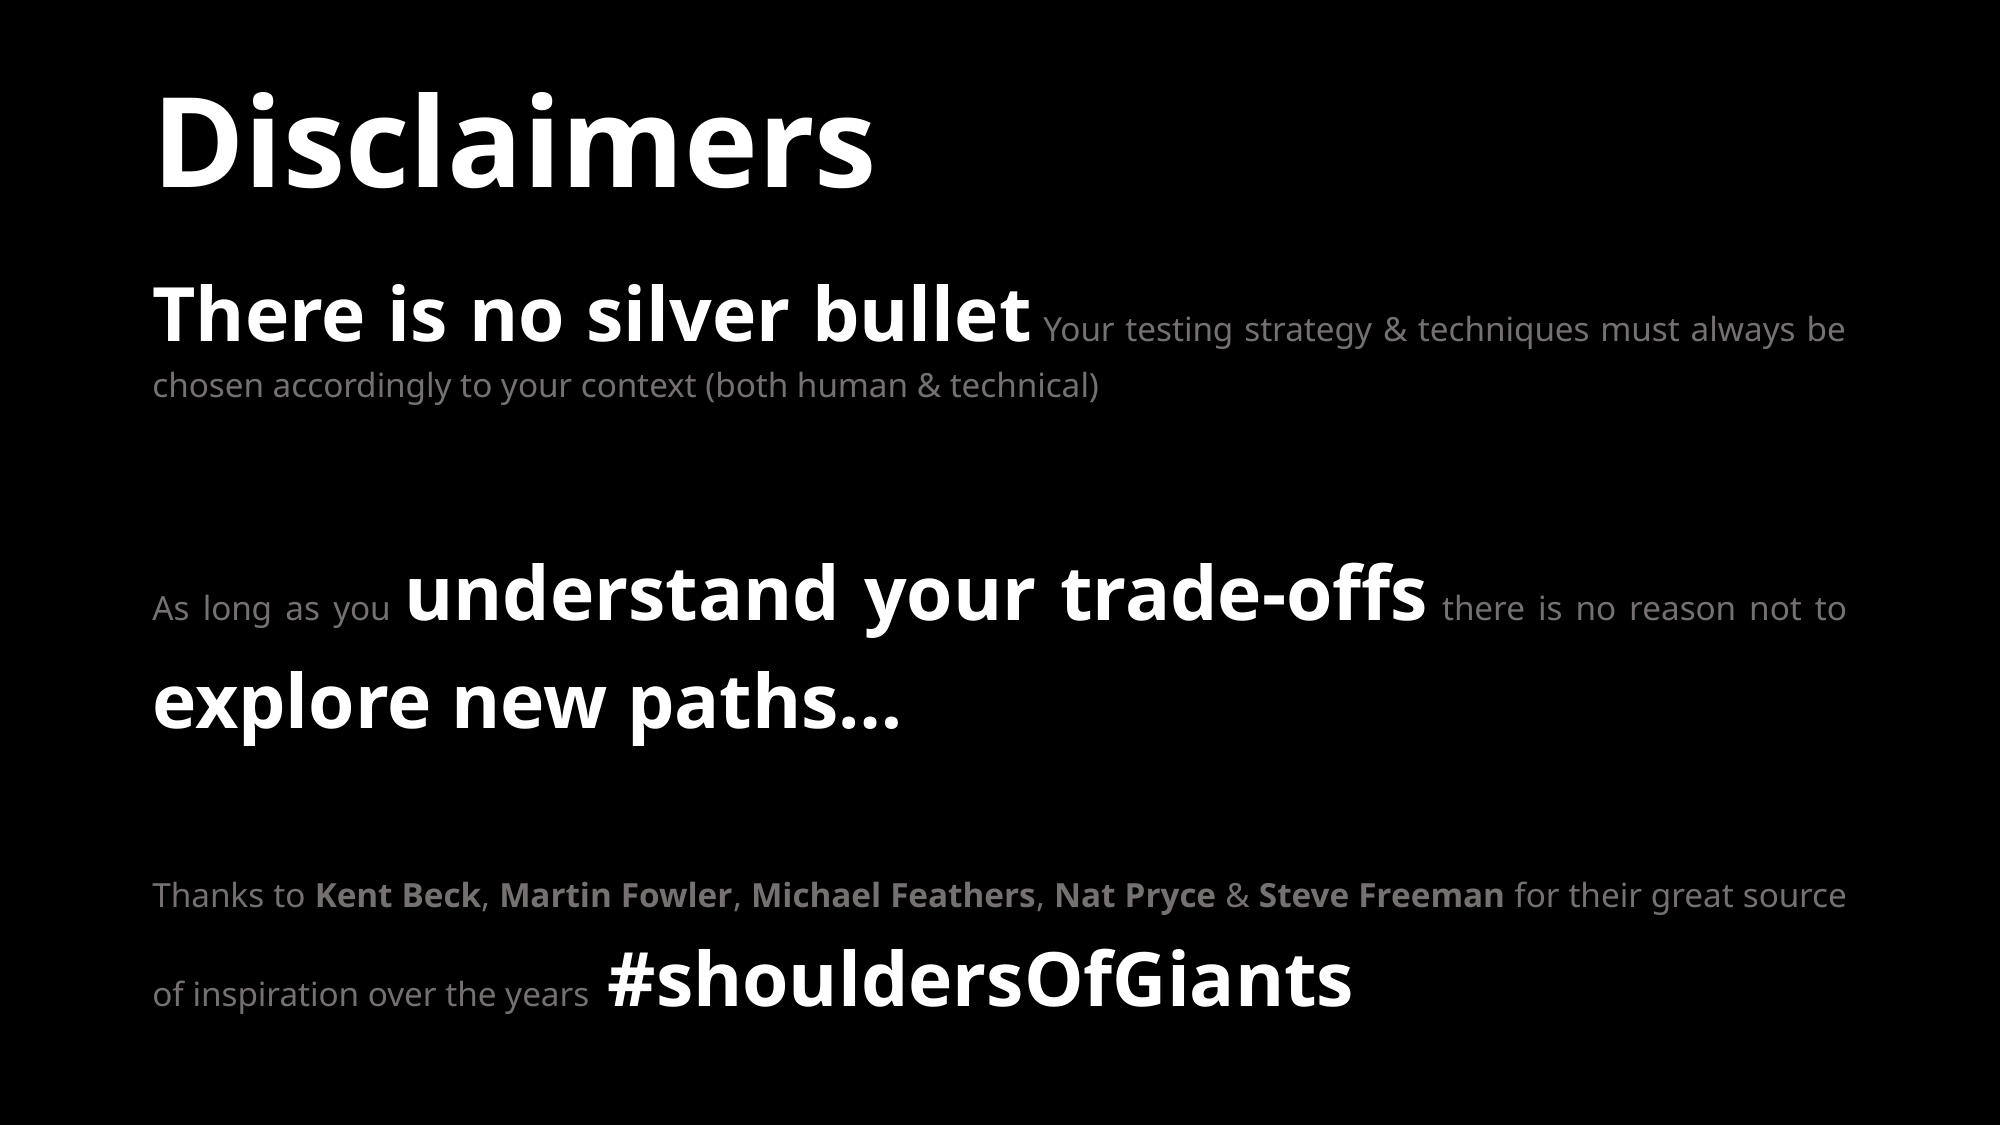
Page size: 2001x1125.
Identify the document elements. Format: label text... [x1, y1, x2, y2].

list There is no silver bullet Your testing strategy & techniques must always be chosen accordingly to your context (both human & technical) As long as you understand your trade-offs there is no reason not to explore new paths… Thanks to Kent Beck, Martin Fowler, Michael Feathers, Nat Pryce & Steve Freeman for their great source of inspiration over the years #shouldersOfGiants [137, 302, 1863, 968]
title Disclaimers [137, 72, 1863, 302]
